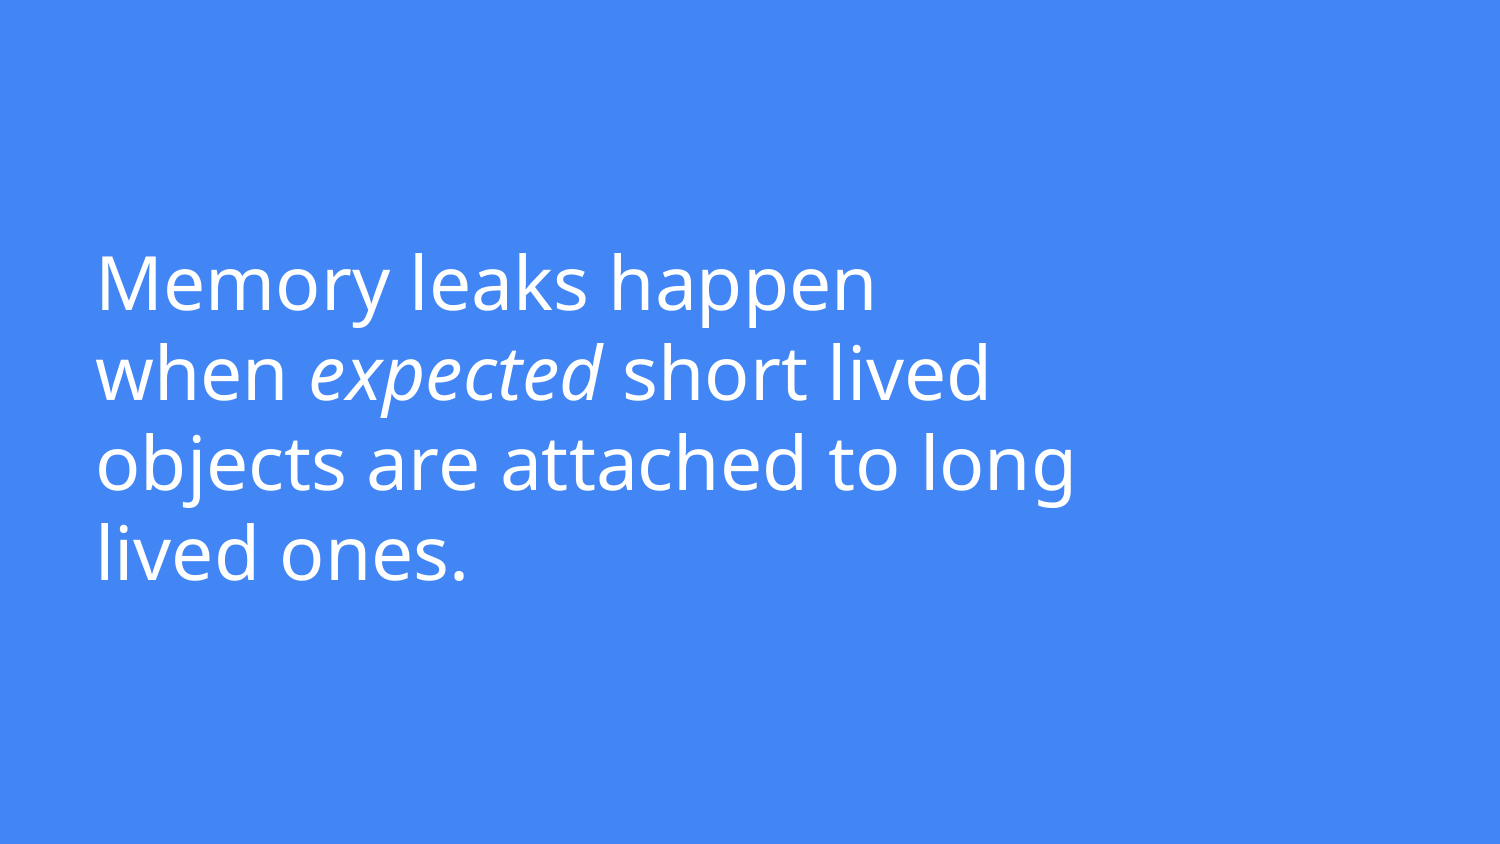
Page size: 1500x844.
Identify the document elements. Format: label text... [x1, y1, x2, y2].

title Memory leaks happen when expected short lived objects are attached to long lived ones. [80, 80, 1102, 752]
